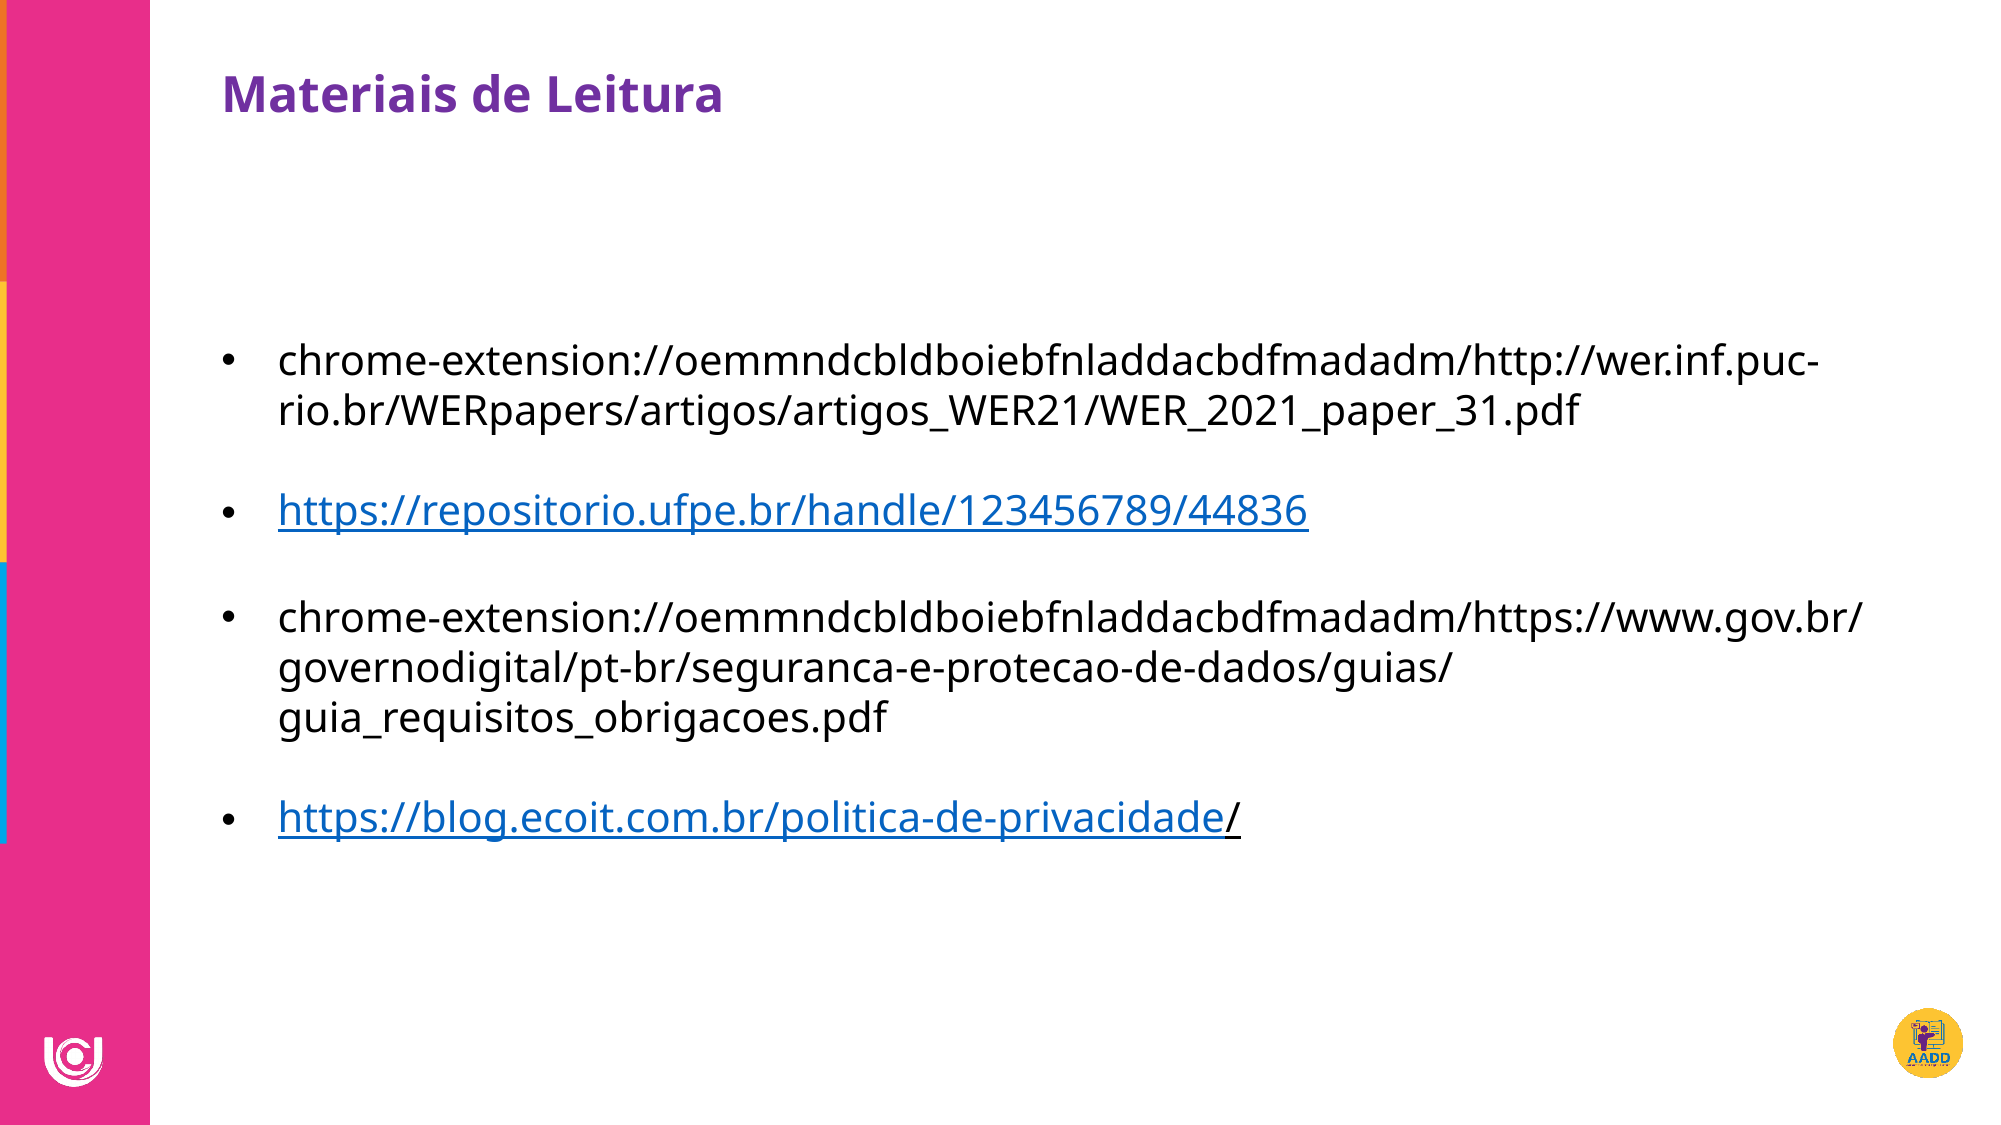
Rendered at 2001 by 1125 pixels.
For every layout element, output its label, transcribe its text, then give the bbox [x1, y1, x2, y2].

text_box chrome-extension://oemmndcbldboiebfnladdacbdfmadadm/http://wer.inf.puc-rio.br/WERpapers/artigos/artigos_WER21/WER_2021_paper_31.pdf https://repositorio.ufpe.br/handle/123456789/44836 chrome-extension://oemmndcbldboiebfnladdacbdfmadadm/https://www.gov.br/governodigital/pt-br/seguranca-e-protecao-de-dados/guias/guia_requisitos_obrigacoes.pdf https://blog.ecoit.com.br/politica-de-privacidade/ [206, 326, 1953, 956]
list Materiais de Leitura [168, 24, 1887, 135]
picture [44, 1037, 106, 1088]
picture [1893, 1008, 1963, 1078]
